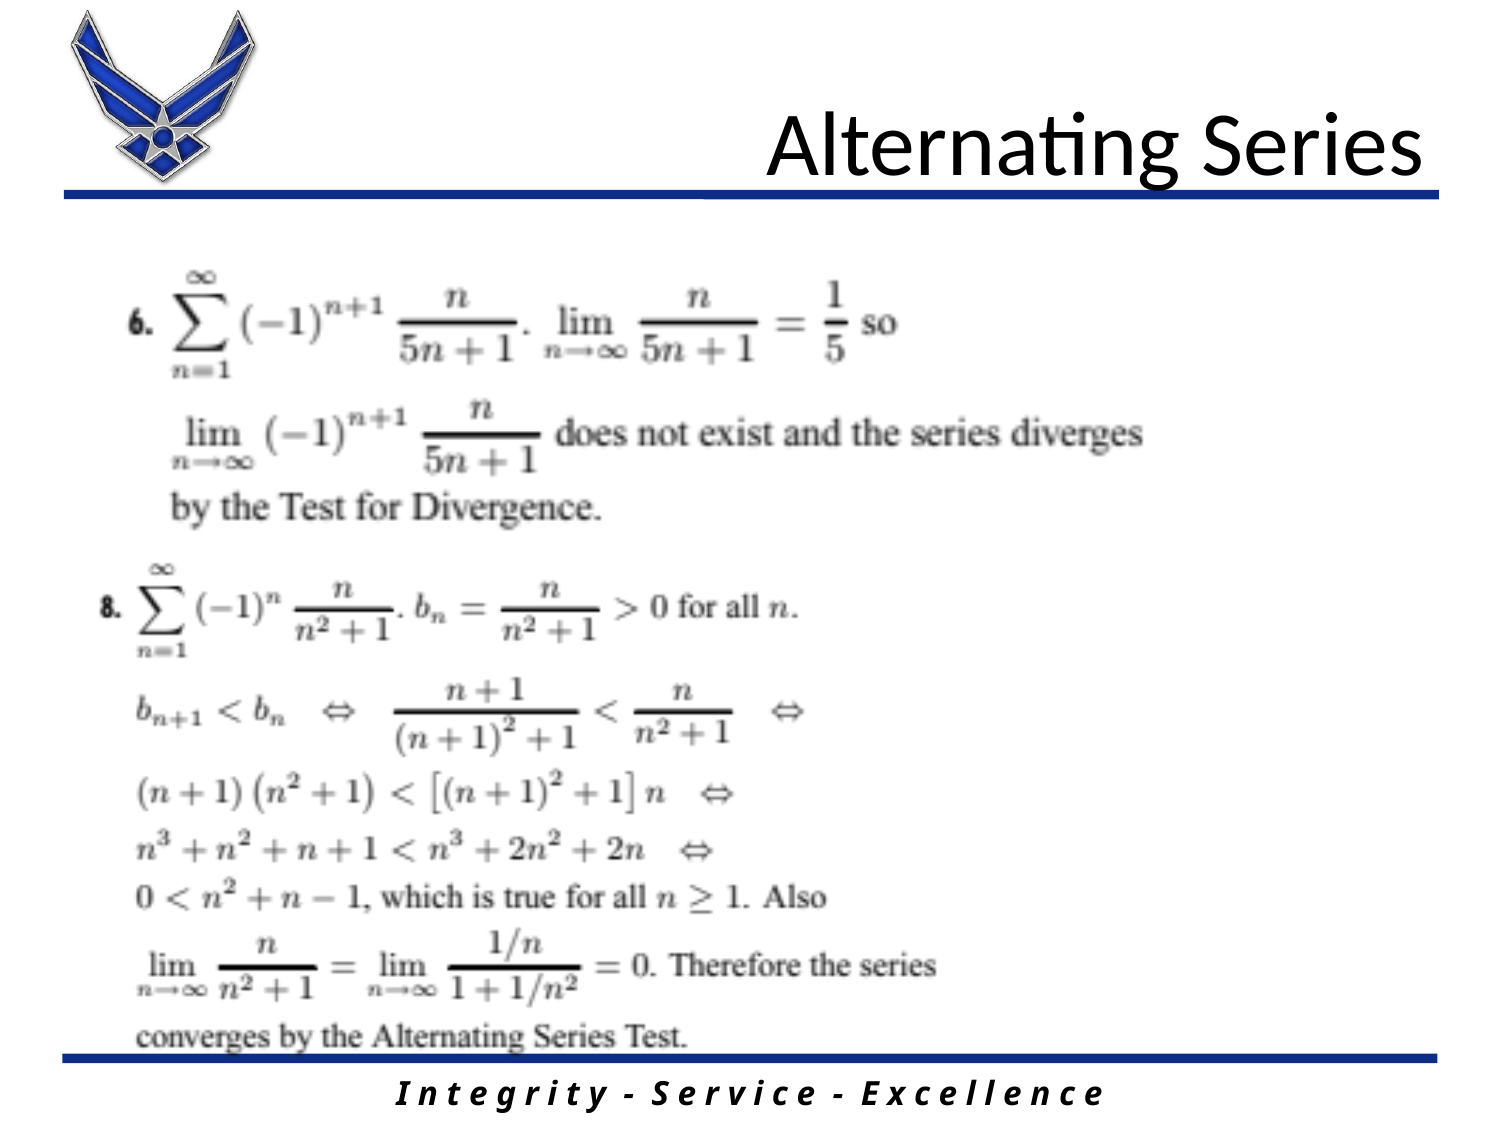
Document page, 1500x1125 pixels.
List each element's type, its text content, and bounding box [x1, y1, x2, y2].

picture [87, 248, 1221, 1063]
title Alternating Series [270, 45, 1440, 233]
picture [65, 5, 261, 188]
